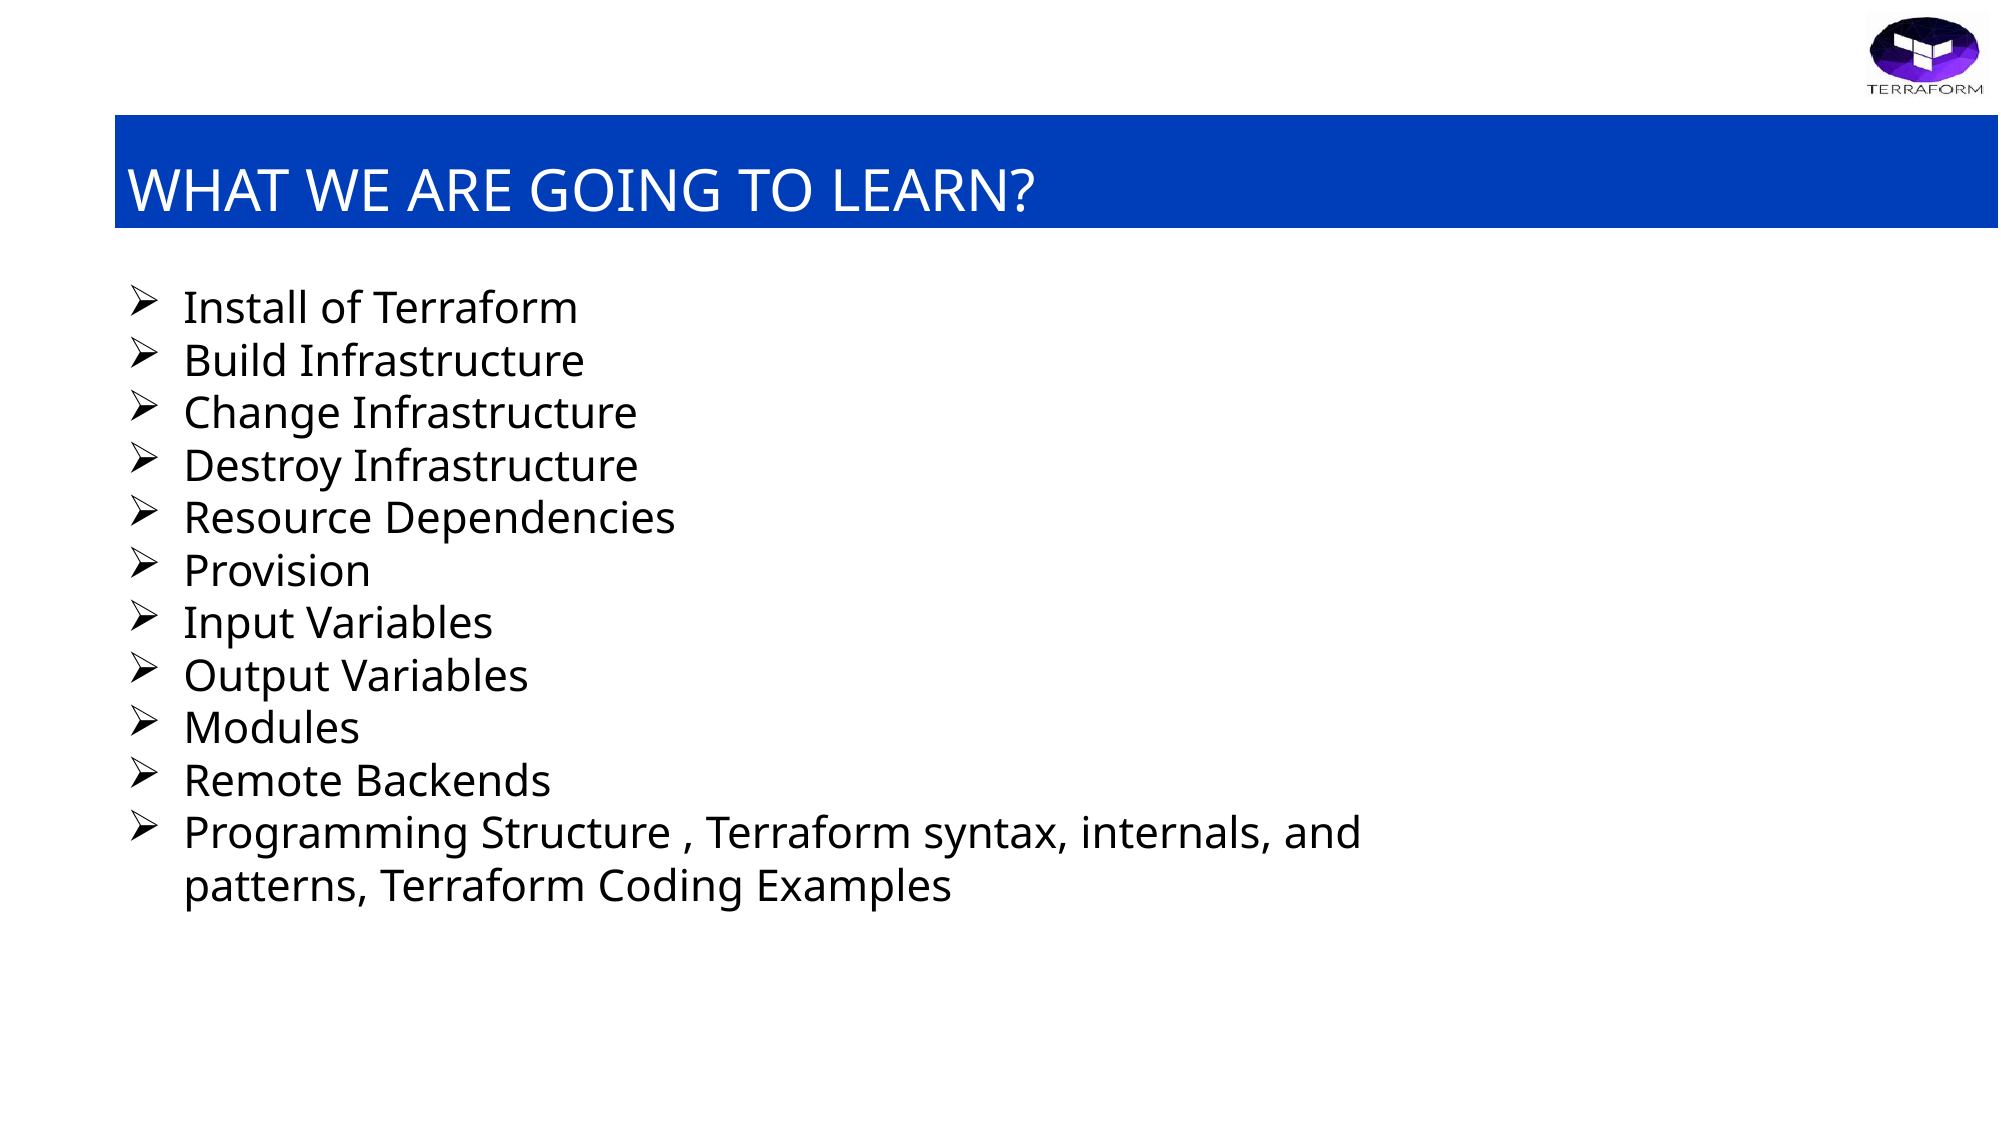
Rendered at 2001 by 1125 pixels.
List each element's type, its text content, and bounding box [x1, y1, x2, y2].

text_box Install of Terraform Build Infrastructure Change Infrastructure Destroy Infrastructure Resource Dependencies Provision Input Variables Output Variables Modules Remote Backends Programming Structure , Terraform syntax, internals, and patterns, Terraform Coding Examples [112, 272, 1500, 970]
subtitle [112, 266, 1910, 1050]
title What we are going to learn? [110, 110, 2000, 233]
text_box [1866, 12, 1990, 100]
